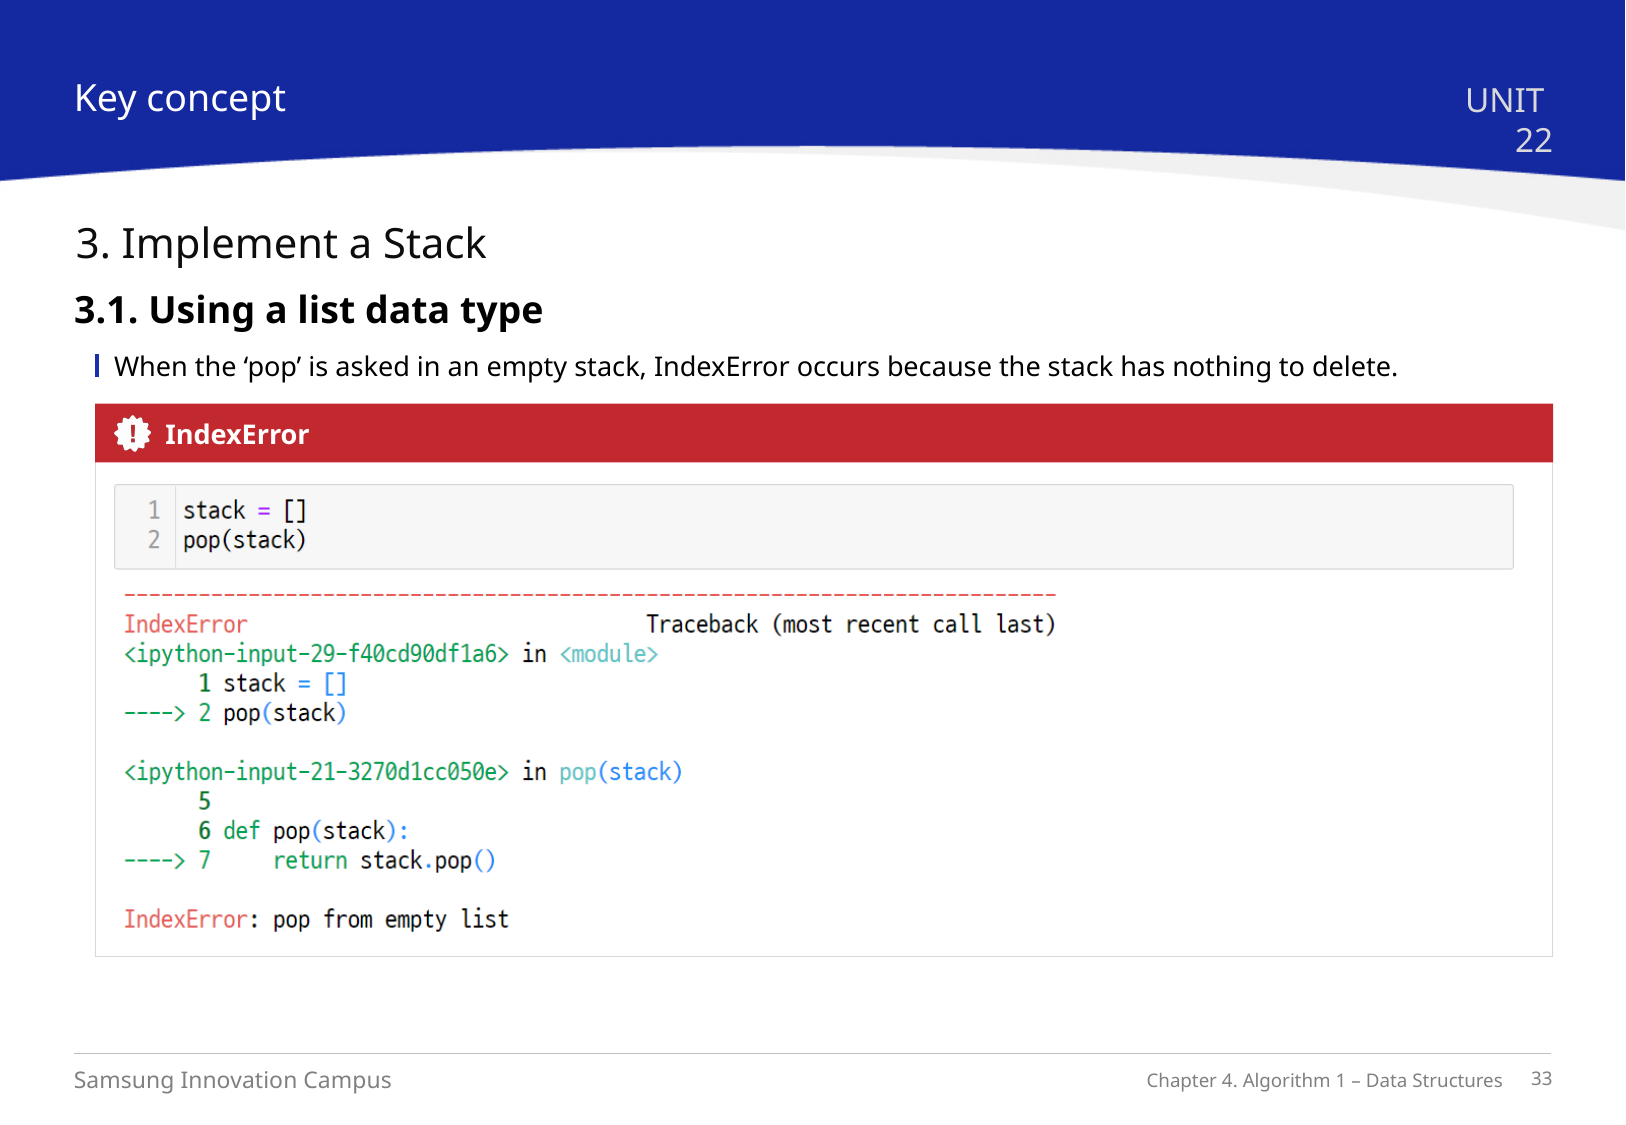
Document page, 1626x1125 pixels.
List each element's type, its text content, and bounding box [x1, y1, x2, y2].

text_box When the ‘pop’ is asked in an empty stack, IndexError occurs because the stack has nothing to delete. [94, 348, 1554, 383]
text_box Key concept [73, 73, 981, 120]
text_box UNIT 22 [1422, 78, 1554, 159]
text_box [95, 403, 1554, 957]
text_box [59, 217, 1554, 340]
picture [0, 0, 1625, 1125]
